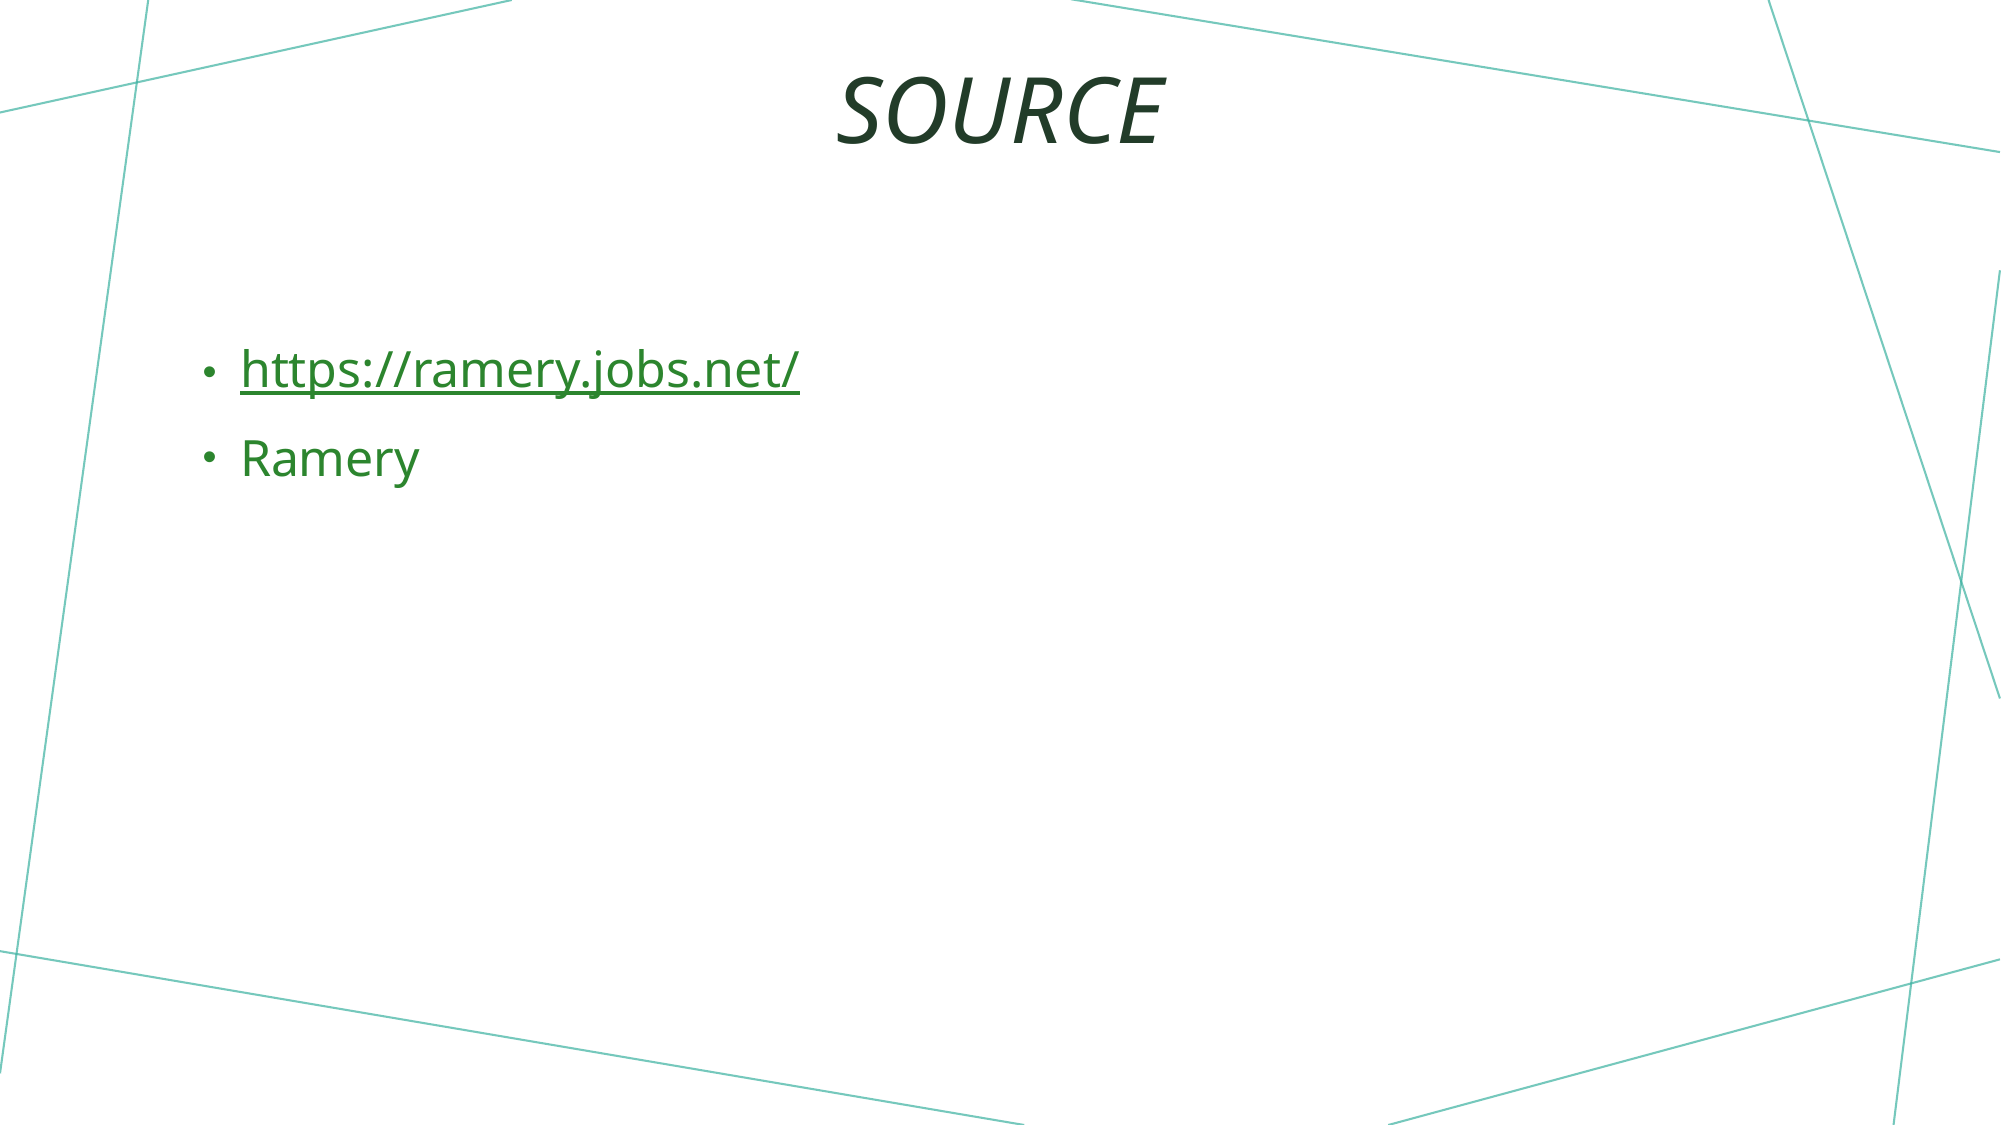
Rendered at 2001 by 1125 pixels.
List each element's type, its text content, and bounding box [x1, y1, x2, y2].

title Source [0, 0, 2000, 227]
list https://ramery.jobs.net/ Ramery [187, 329, 1813, 990]
